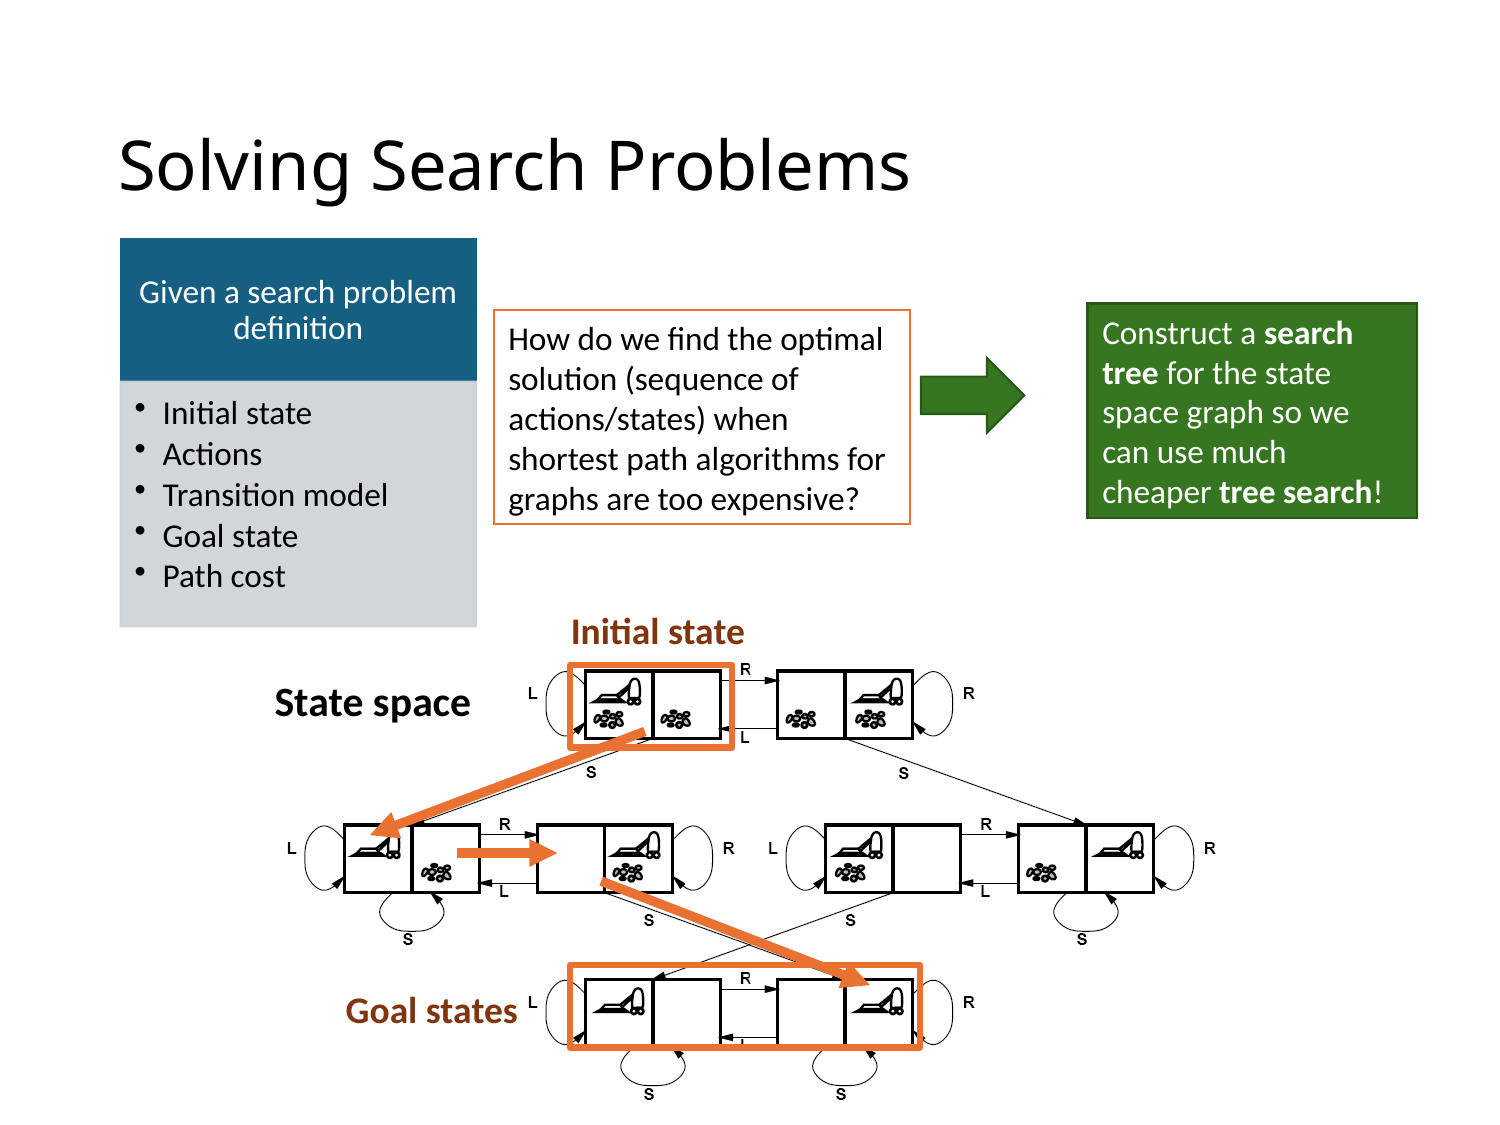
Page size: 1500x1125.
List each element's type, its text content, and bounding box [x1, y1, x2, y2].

title Solving Search Problems [103, 59, 1397, 278]
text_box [282, 599, 1218, 1104]
text_box Construct a search tree for the state space graph so we can use much cheaper tree search! [1086, 302, 1418, 519]
text_box [919, 355, 1026, 436]
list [120, 238, 477, 628]
text_box How do we find the optimal solution (sequence of actions/states) when shortest path algorithms for graphs are too expensive? [493, 309, 911, 525]
text_box State space [229, 667, 282, 733]
